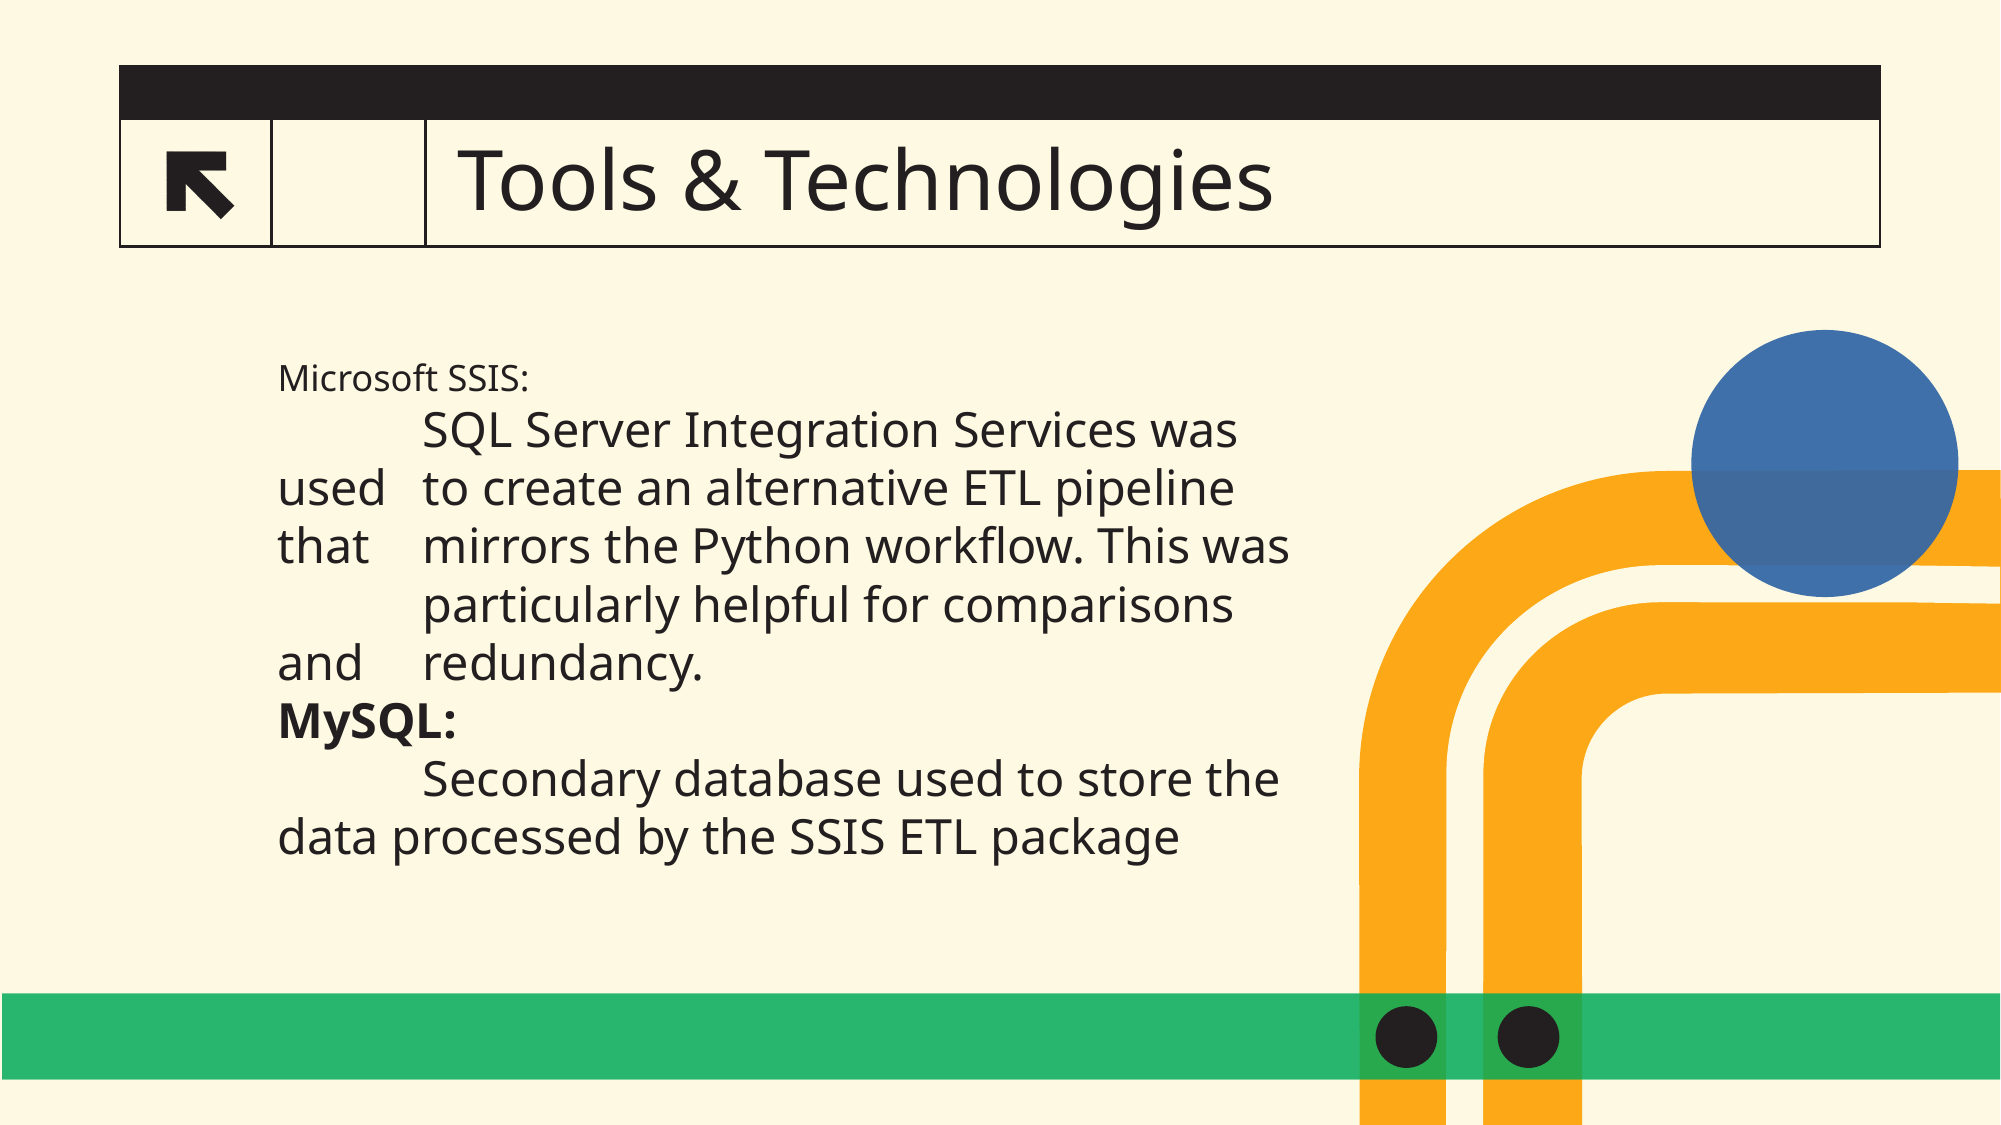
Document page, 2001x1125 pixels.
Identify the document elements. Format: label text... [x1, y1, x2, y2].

title Tools & Technologies [442, 120, 1880, 248]
list Microsoft SSIS: SQL Server Integration Services was used to create an alternative ETL pipeline that mirrors the Python workflow. This was particularly helpful for comparisons and redundancy. MySQL: Secondary database used to store the data processed by the SSIS ETL package [262, 348, 1331, 935]
picture [2, 992, 2001, 1080]
picture [121, 105, 273, 258]
